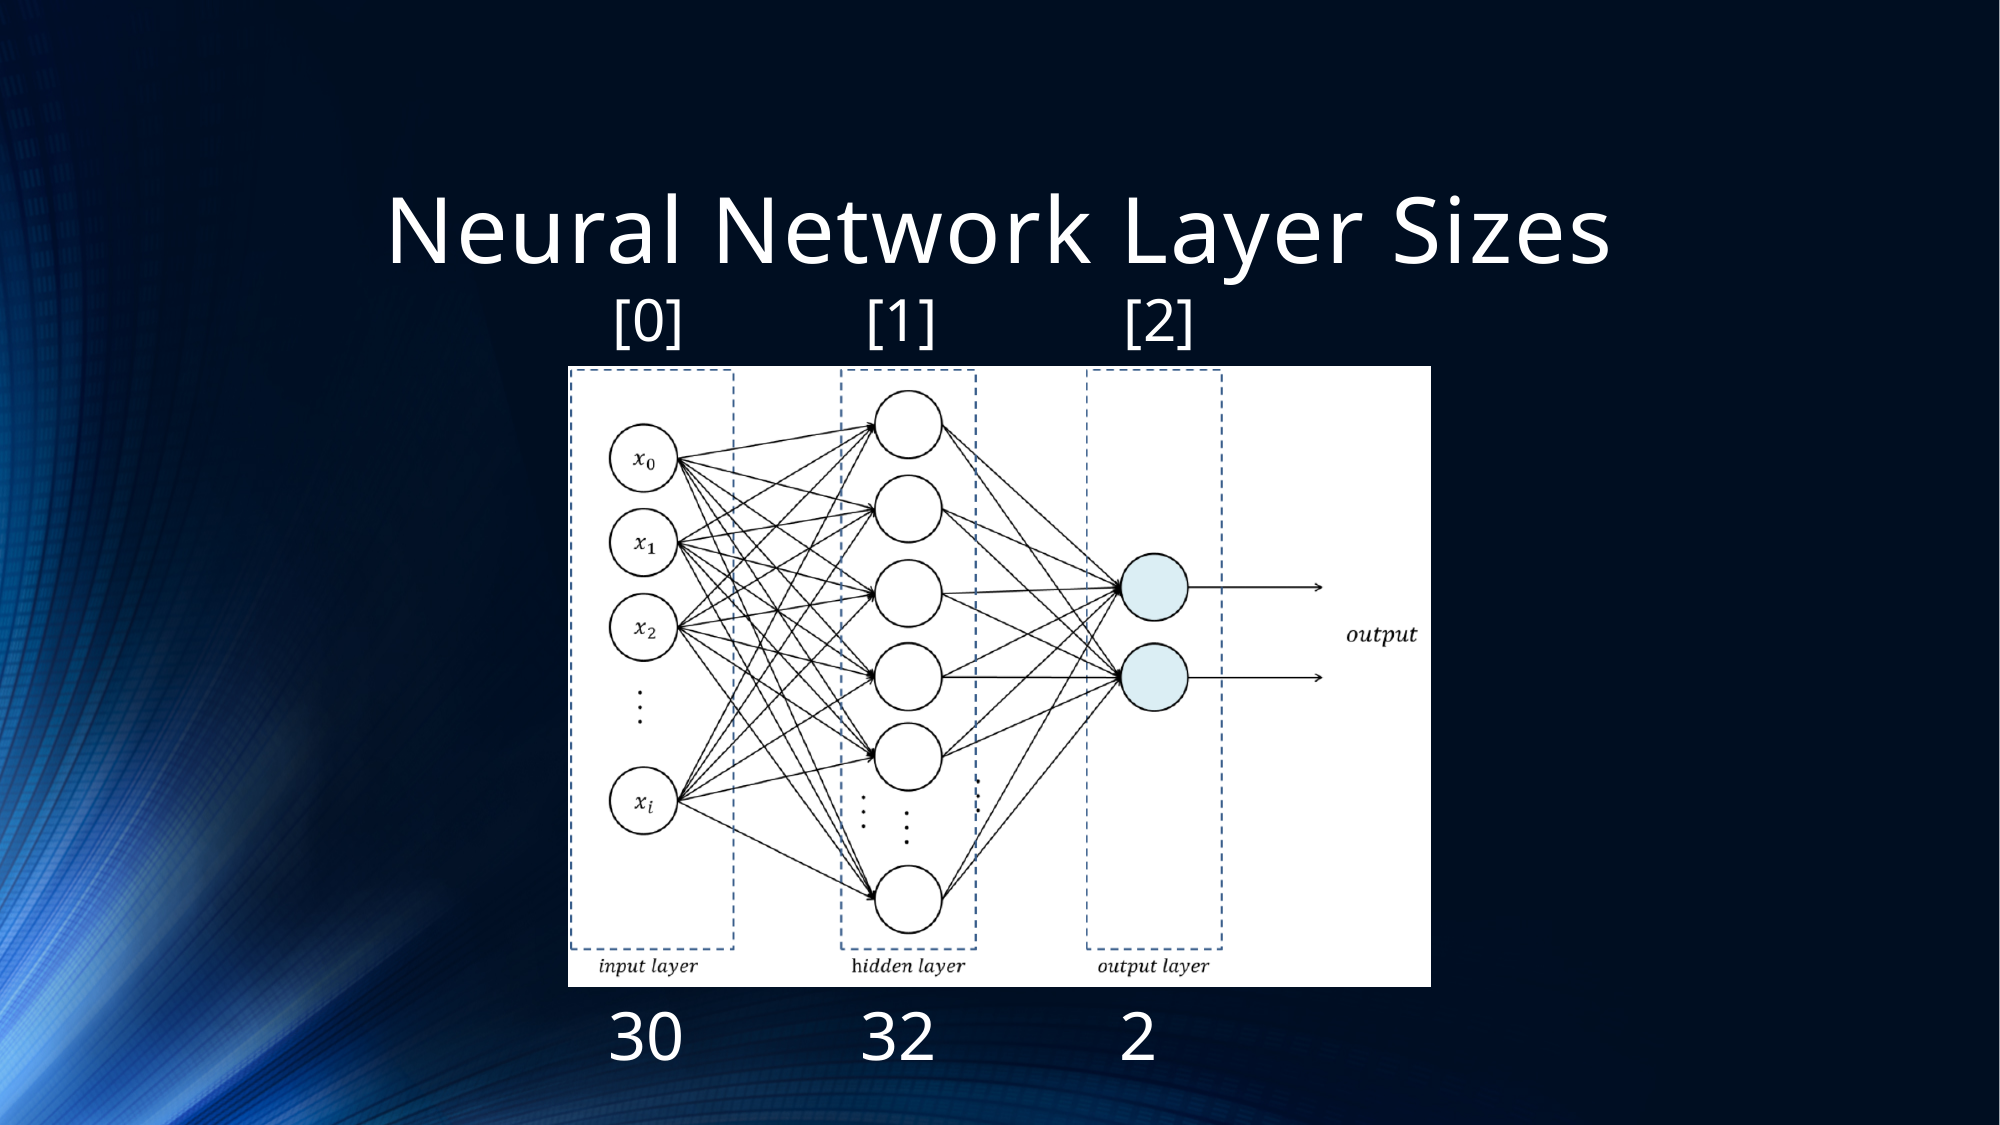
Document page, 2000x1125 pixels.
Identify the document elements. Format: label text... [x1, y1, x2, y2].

text_box 2 [1104, 987, 1226, 1081]
title Neural Network Layer Sizes [249, 65, 1750, 291]
text_box [1] [850, 275, 972, 361]
text_box [2] [1109, 275, 1230, 361]
text_box 32 [846, 987, 967, 1081]
text_box 30 [593, 987, 714, 1081]
picture [0, 0, 2000, 1125]
text_box [0] [598, 275, 719, 361]
